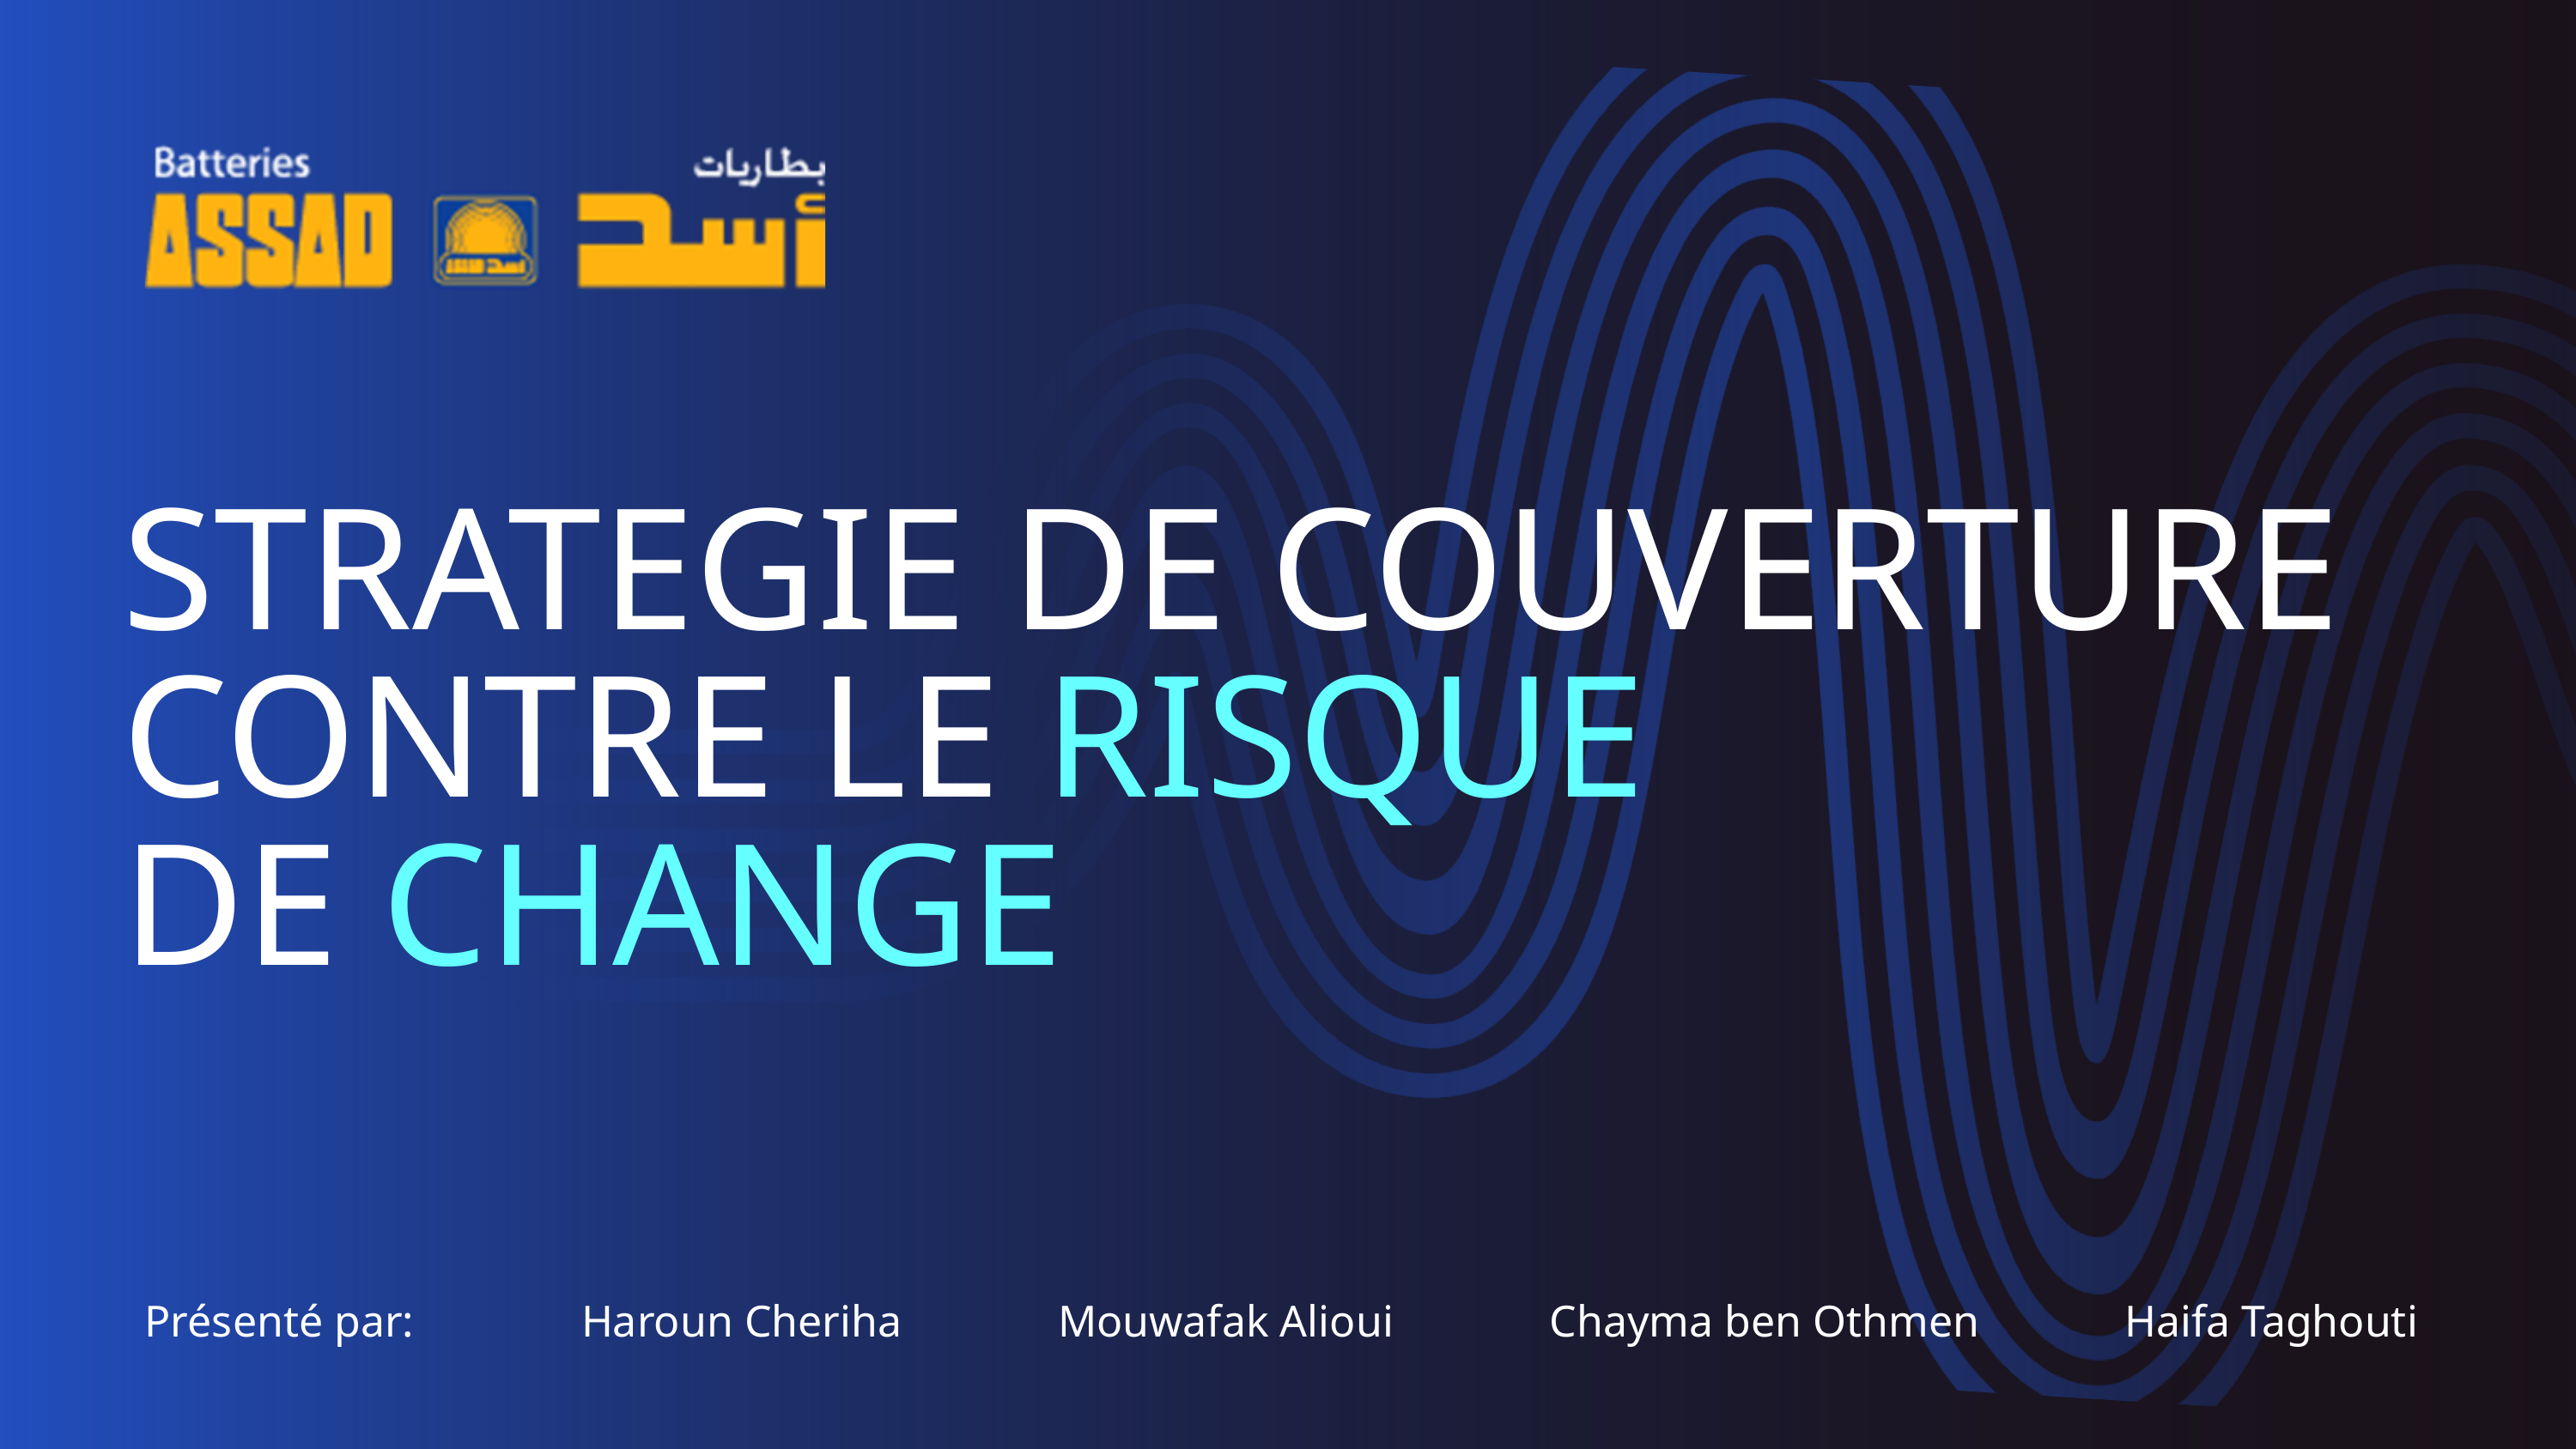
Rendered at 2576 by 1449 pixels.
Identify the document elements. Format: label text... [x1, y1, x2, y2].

text_box [0, 0, 2576, 1449]
text_box [144, 81, 826, 350]
table_header Présenté par: Haroun Cheriha Mouwafak Alioui Chayma ben Othmen Haifa Taghouti [145, 1264, 2431, 1349]
text_box STRATEGIE DE COUVERTURE CONTRE LE RISQUE DE CHANGE [122, 494, 2454, 999]
